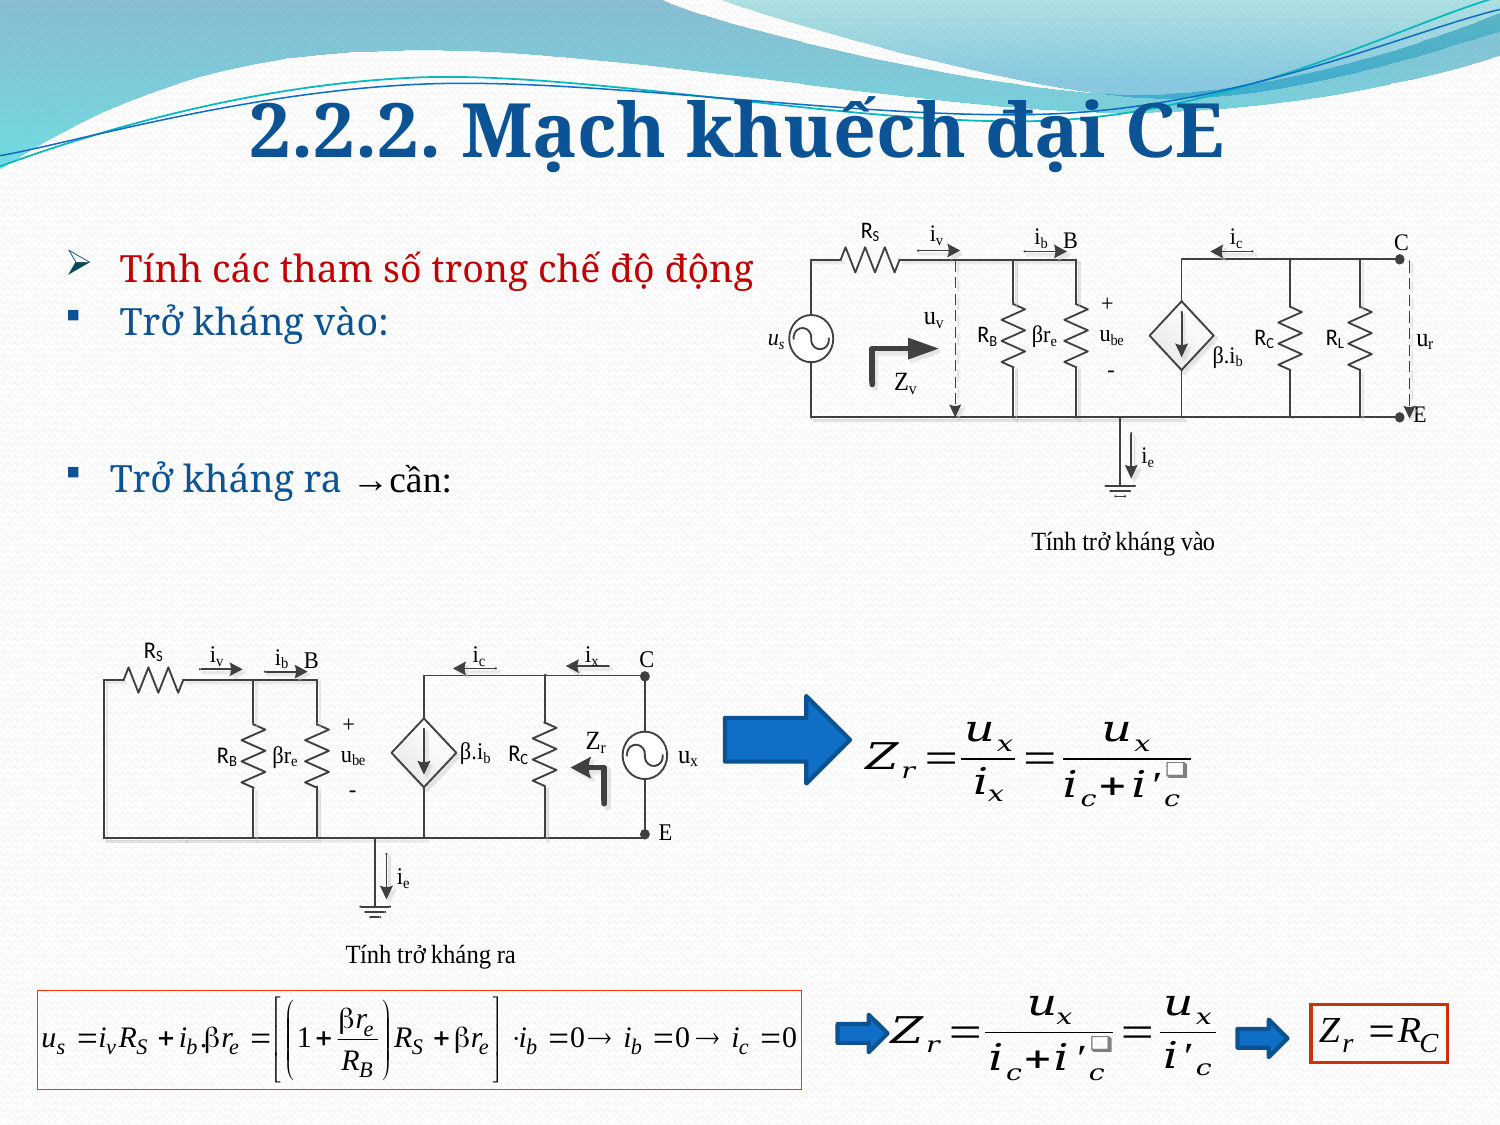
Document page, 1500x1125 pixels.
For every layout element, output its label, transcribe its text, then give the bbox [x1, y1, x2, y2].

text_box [99, 632, 719, 989]
title 2.2.2. Mạch khuếch đại CE [62, 74, 1413, 173]
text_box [37, 989, 1446, 1090]
picture [68, 250, 90, 263]
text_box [762, 212, 1438, 580]
text_box [725, 694, 853, 786]
